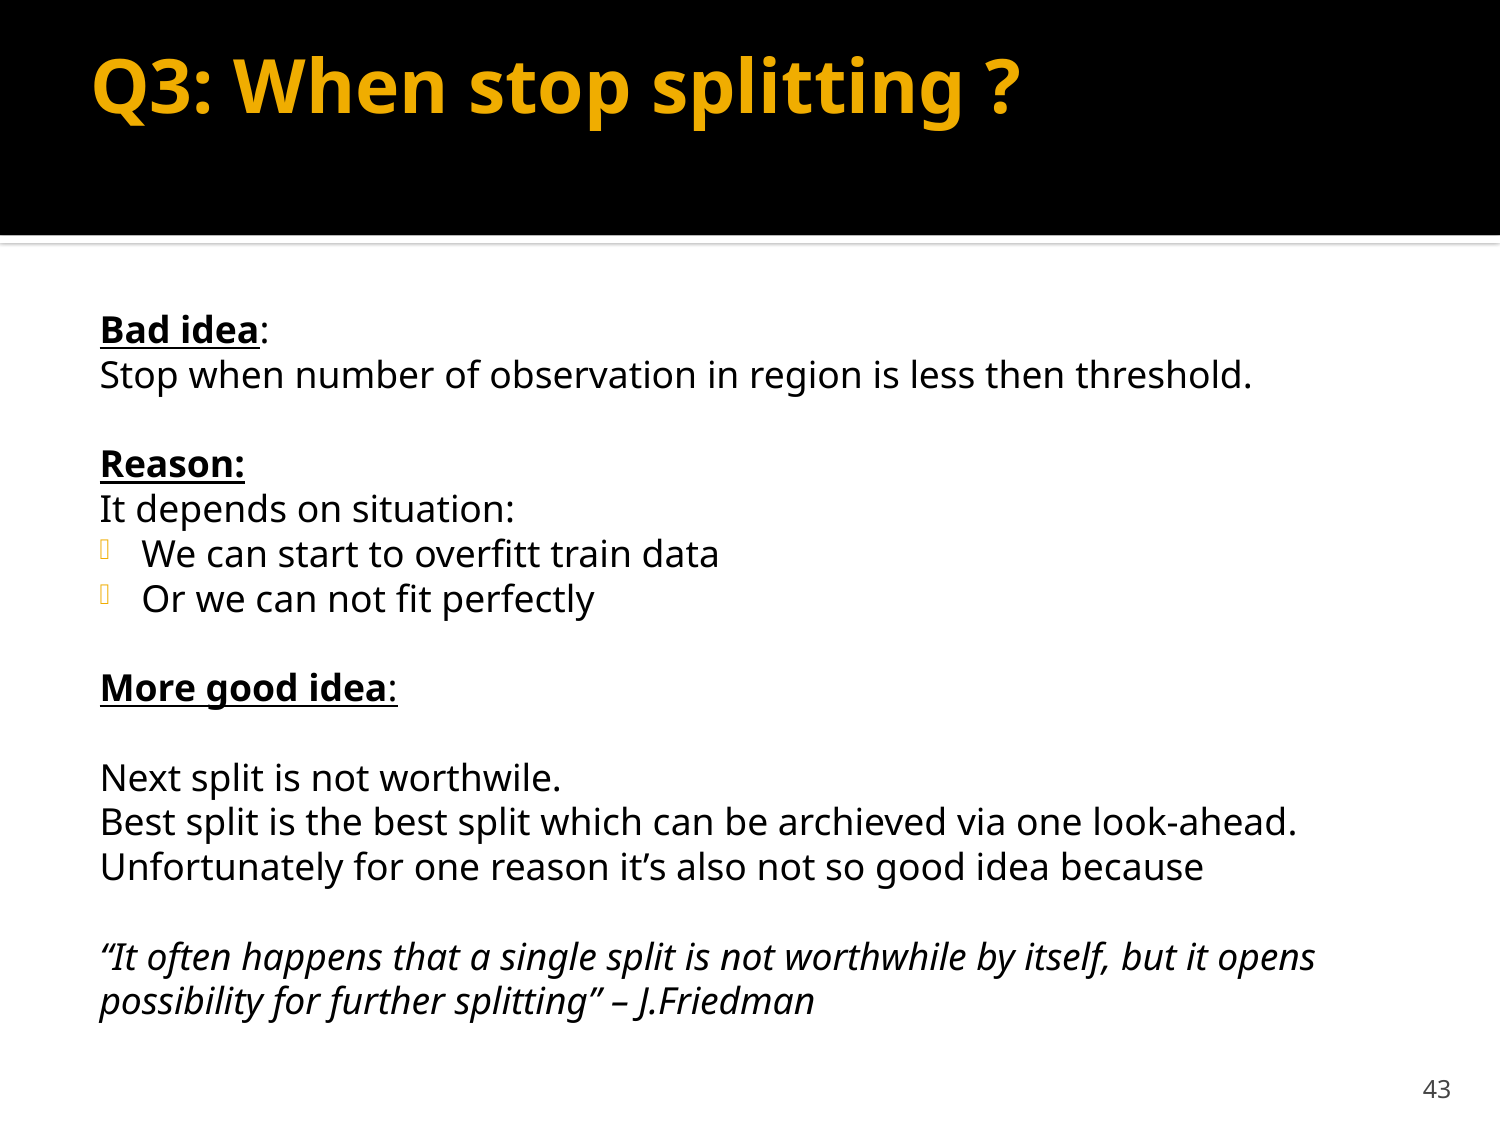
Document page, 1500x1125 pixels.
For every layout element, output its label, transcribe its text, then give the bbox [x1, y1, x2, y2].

slide_number 43 [1345, 1062, 1467, 1108]
list Bad idea: Stop when number of observation in region is less then threshold. Reason: It depends on situation: We can start to overfitt train data Or we can not fit perfectly More good idea: Next split is not worthwile. Best split is the best split which can be archieved via one look-ahead. Unfortunately for one reason it’s also not so good idea because “It often happens that a single split is not worthwhile by itself, but it opens possibility for further splitting” – J.Friedman [75, 291, 1425, 1050]
title Q3: When stop splitting ? [75, 25, 1425, 231]
